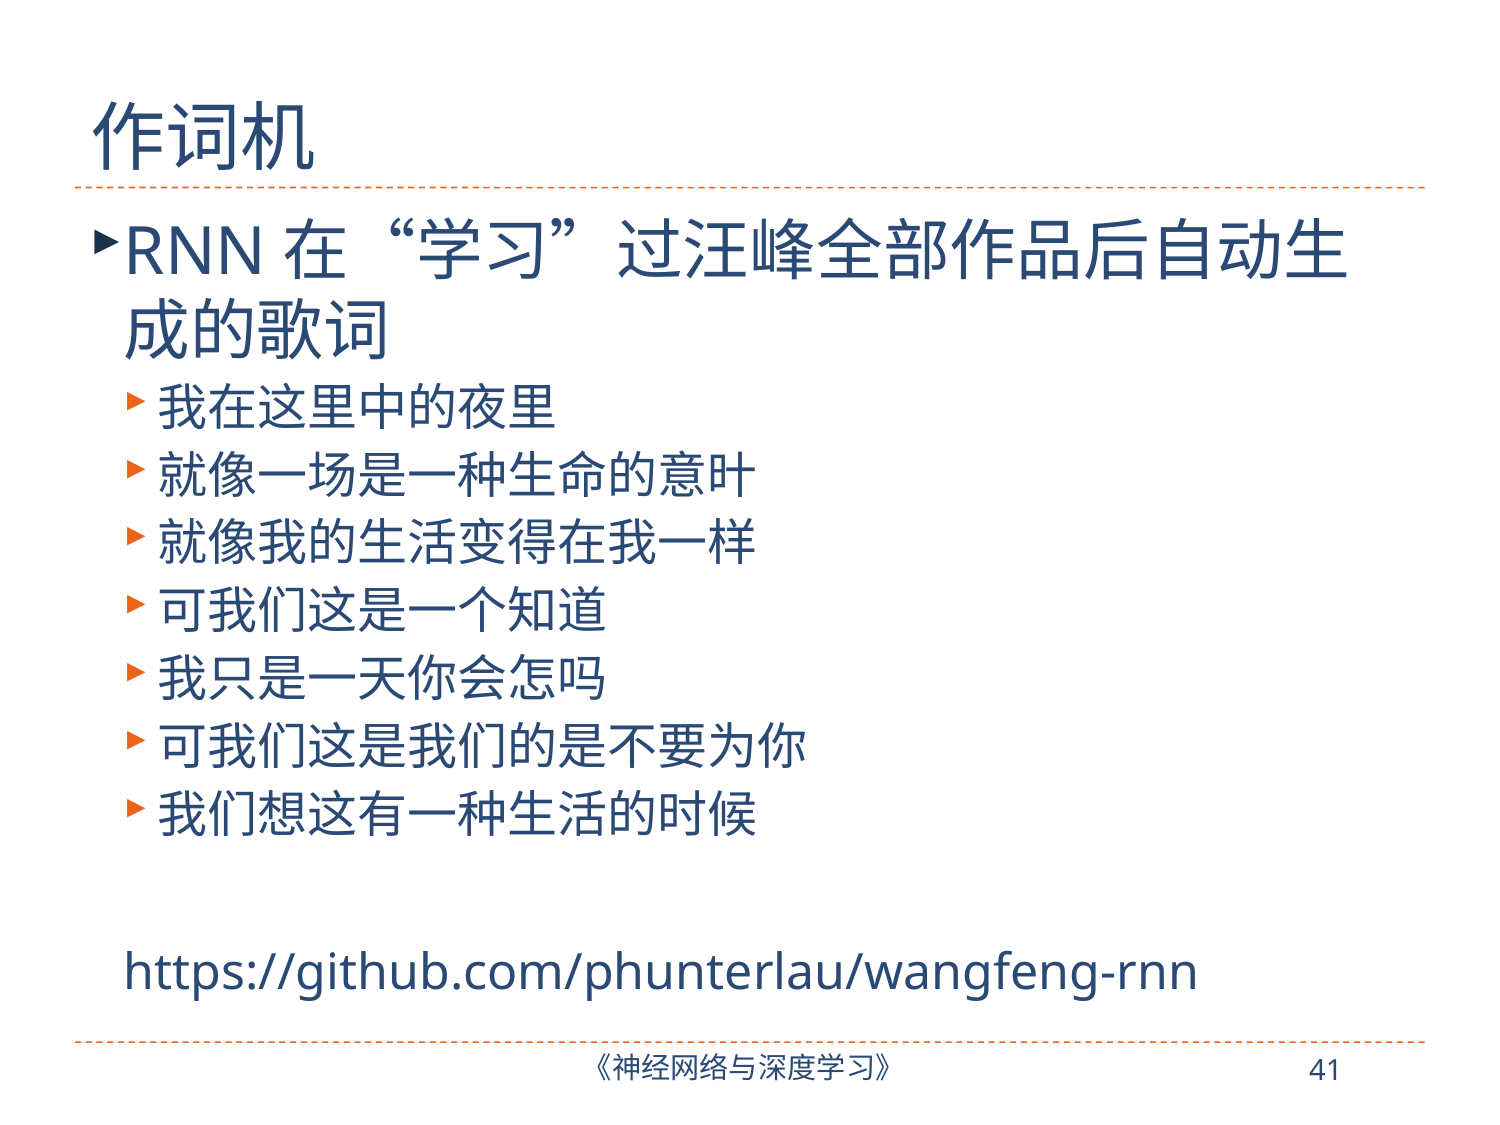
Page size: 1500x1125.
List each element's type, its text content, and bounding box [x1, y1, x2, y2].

list RNN在“学习”过汪峰全部作品后自动生成的歌词 我在这里中的夜里 就像一场是一种生命的意旪 就像我的生活变得在我一样 可我们这是一个知道 我只是一天你会怎吗 可我们这是我们的是不要为你 我们想这有一种生活的时候 https://github.com/phunterlau/wangfeng-rnn [75, 200, 1425, 1010]
title 作词机 [75, 24, 1425, 188]
